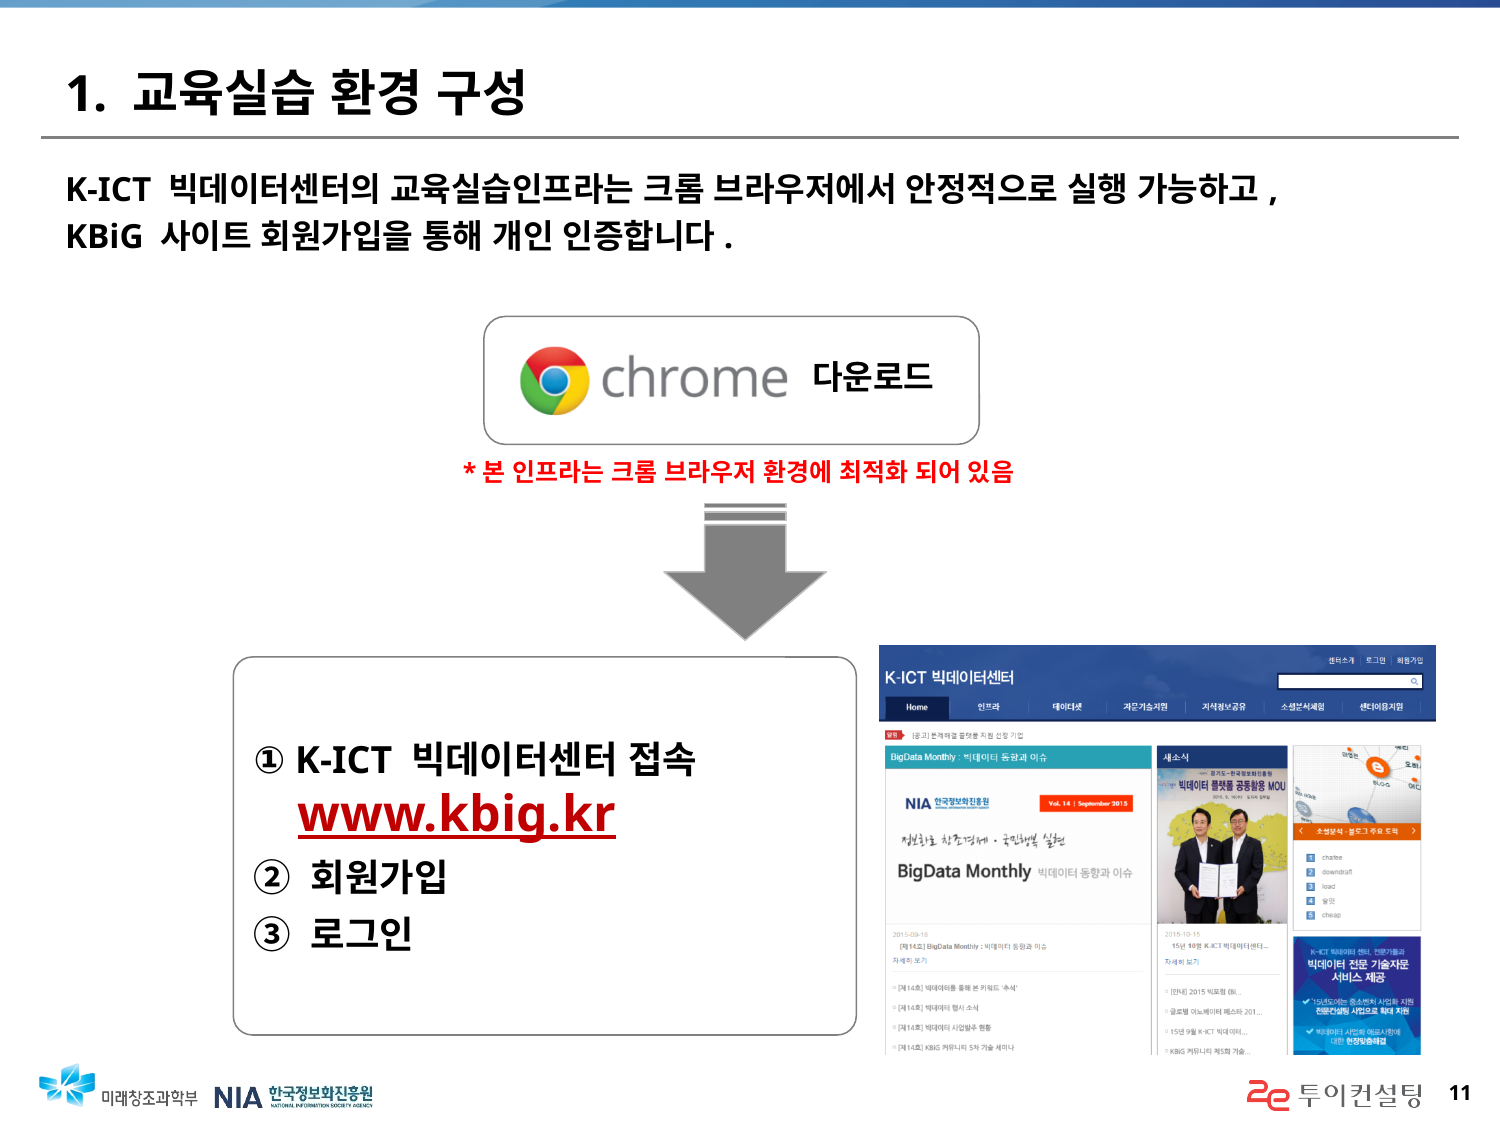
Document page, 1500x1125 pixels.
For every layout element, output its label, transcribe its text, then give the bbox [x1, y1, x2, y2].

text_box [661, 501, 829, 642]
text_box *본 인프라는 크롬 브라우저 환경에 최적화 되어 있음 [416, 448, 1062, 494]
text_box [481, 314, 982, 447]
picture [1335, 1038, 1343, 1044]
picture [0, 0, 1500, 225]
picture [33, 1057, 199, 1109]
picture [879, 644, 1436, 1055]
text_box ① K-ICT 빅데이터센터 접속 www.kbig.kr ② 회원가입 ③ 로그인 [231, 654, 859, 1038]
picture [210, 1075, 377, 1118]
title 1. 교육실습 환경 구성 [50, 53, 965, 133]
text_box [518, 340, 956, 419]
picture [1317, 1030, 1330, 1034]
list K-ICT 빅데이터센터의 교육실습인프라는 크롬 브라우저에서 안정적으로 실행 가능하고, KBiG 사이트 회원가입을 통해 개인 인증합니다. [50, 152, 1457, 805]
